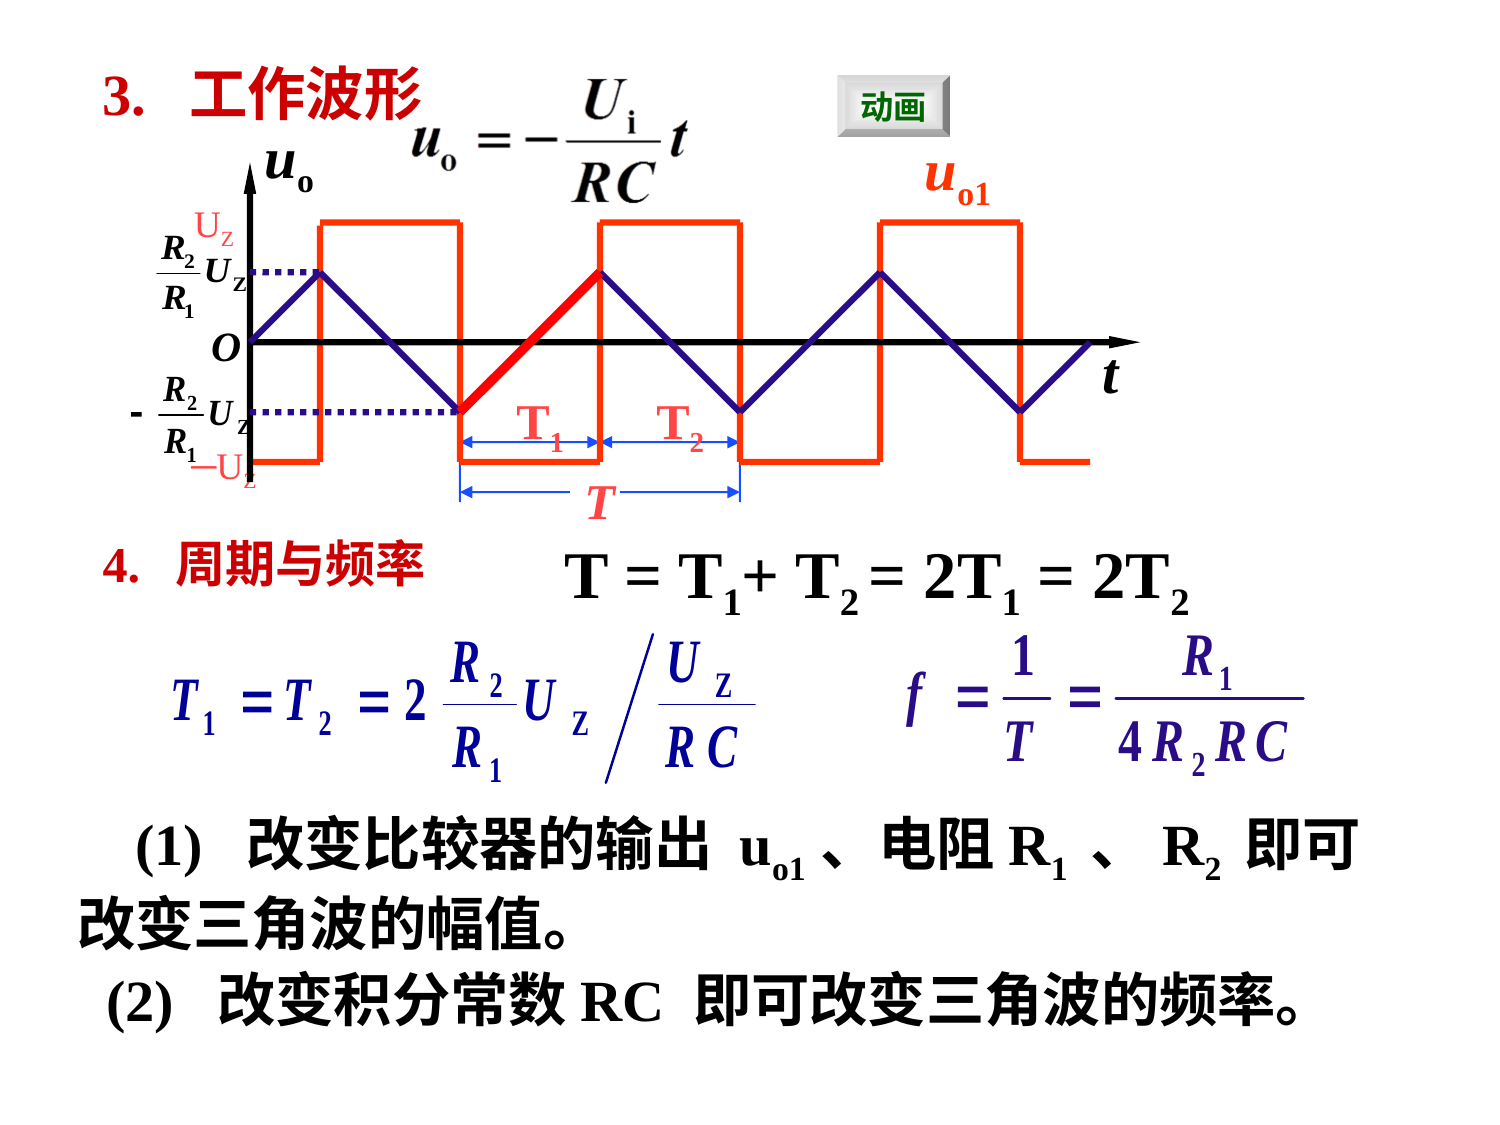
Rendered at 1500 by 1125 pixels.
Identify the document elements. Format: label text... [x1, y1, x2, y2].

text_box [164, 622, 763, 794]
text_box 动画 [837, 74, 951, 110]
text_box T = T1+ T2 = 2T1 = 2T2 [549, 525, 1238, 631]
picture [399, 62, 696, 212]
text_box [159, 491, 1091, 498]
subtitle 4. 周期与频率 [87, 525, 549, 600]
text_box (1) 改变比较器的输出 uo1、电阻R1 、R2 即可改变三角波的幅值。 (2) 改变积分常数RC 即可改变三角波的频率。 [62, 799, 1400, 1041]
title 3. 工作波形 [87, 50, 488, 138]
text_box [459, 507, 740, 538]
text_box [885, 613, 1313, 787]
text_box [124, 112, 1148, 483]
